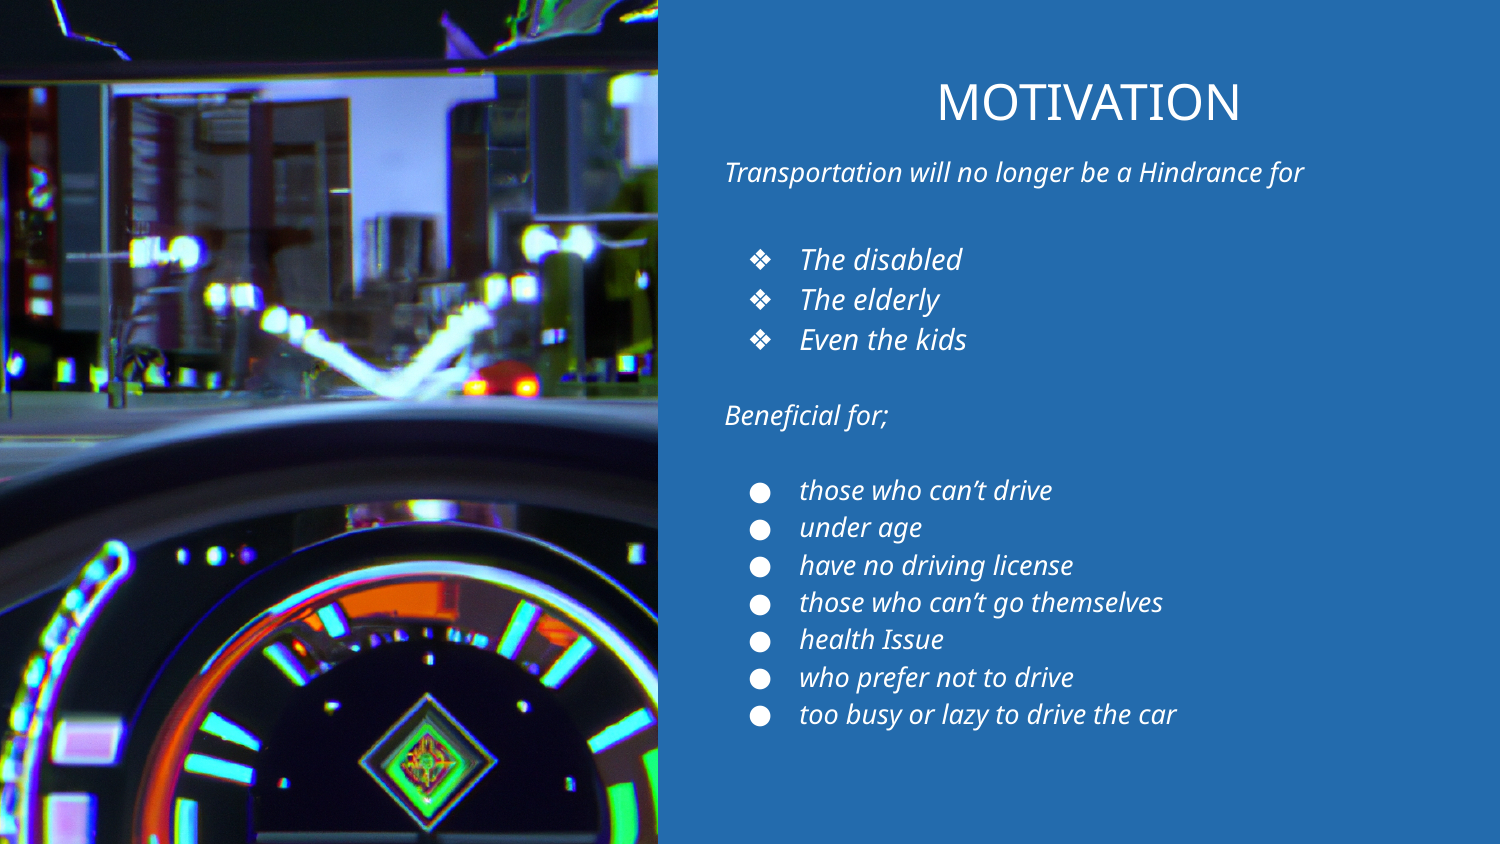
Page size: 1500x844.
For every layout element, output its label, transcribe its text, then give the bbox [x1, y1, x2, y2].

picture [0, 0, 659, 844]
text_box Transportation will no longer be a Hindrance for The disabled The elderly Even the kids Beneficial for; those who can’t drive under age have no driving license those who can’t go themselves health Issue who prefer not to drive too busy or lazy to drive the car [709, 135, 1463, 774]
text_box MOTIVATION [749, 55, 1430, 135]
